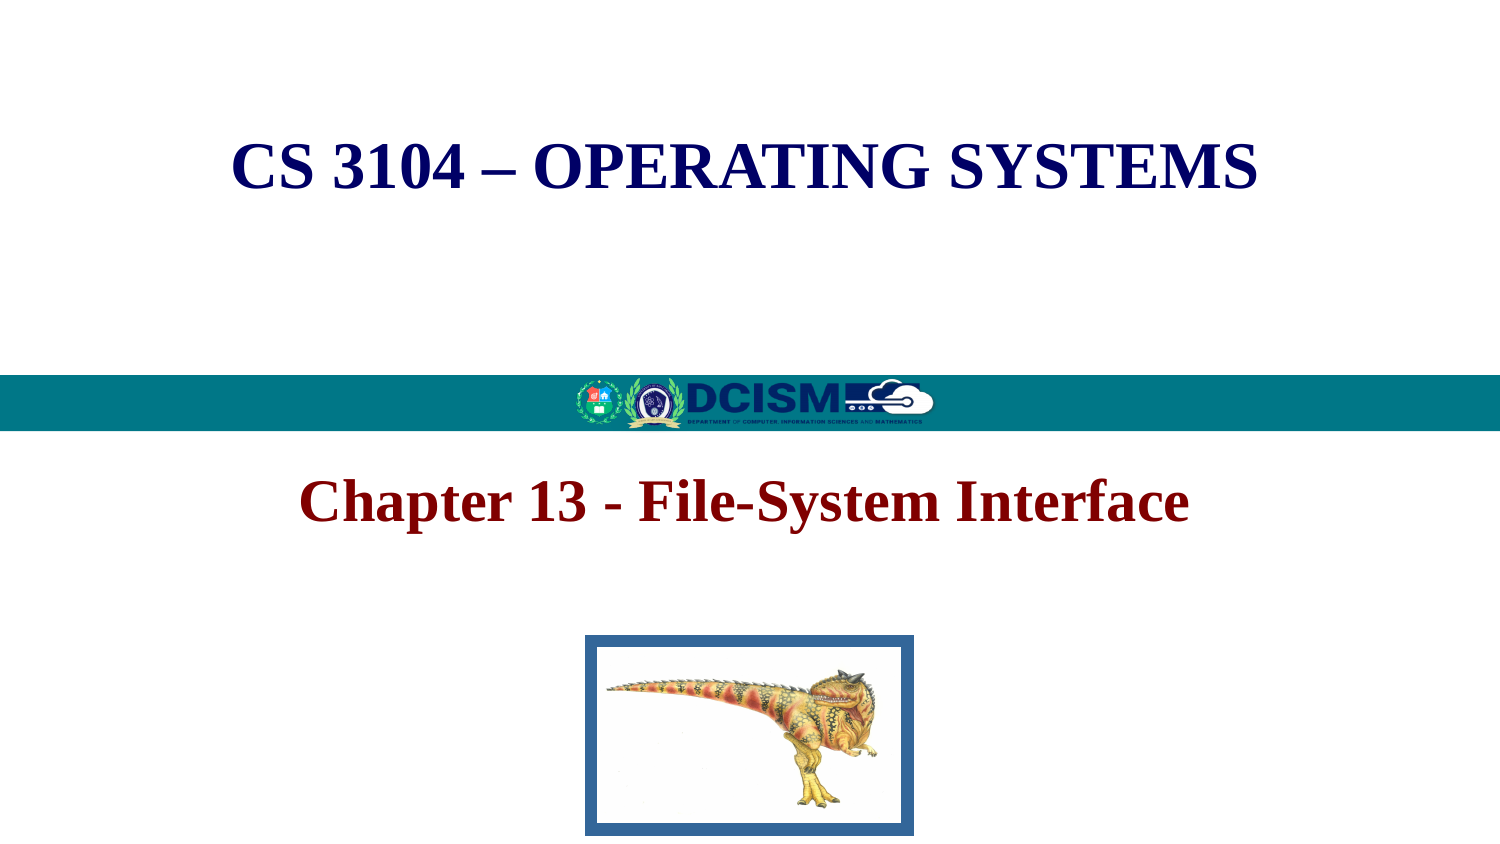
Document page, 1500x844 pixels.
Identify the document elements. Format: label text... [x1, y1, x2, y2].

picture [571, 375, 944, 432]
picture [597, 647, 901, 823]
text_box CS 3104 – OPERATING SYSTEMS [182, 116, 1309, 219]
text_box Chapter 13 - File-System Interface [239, 455, 1252, 612]
